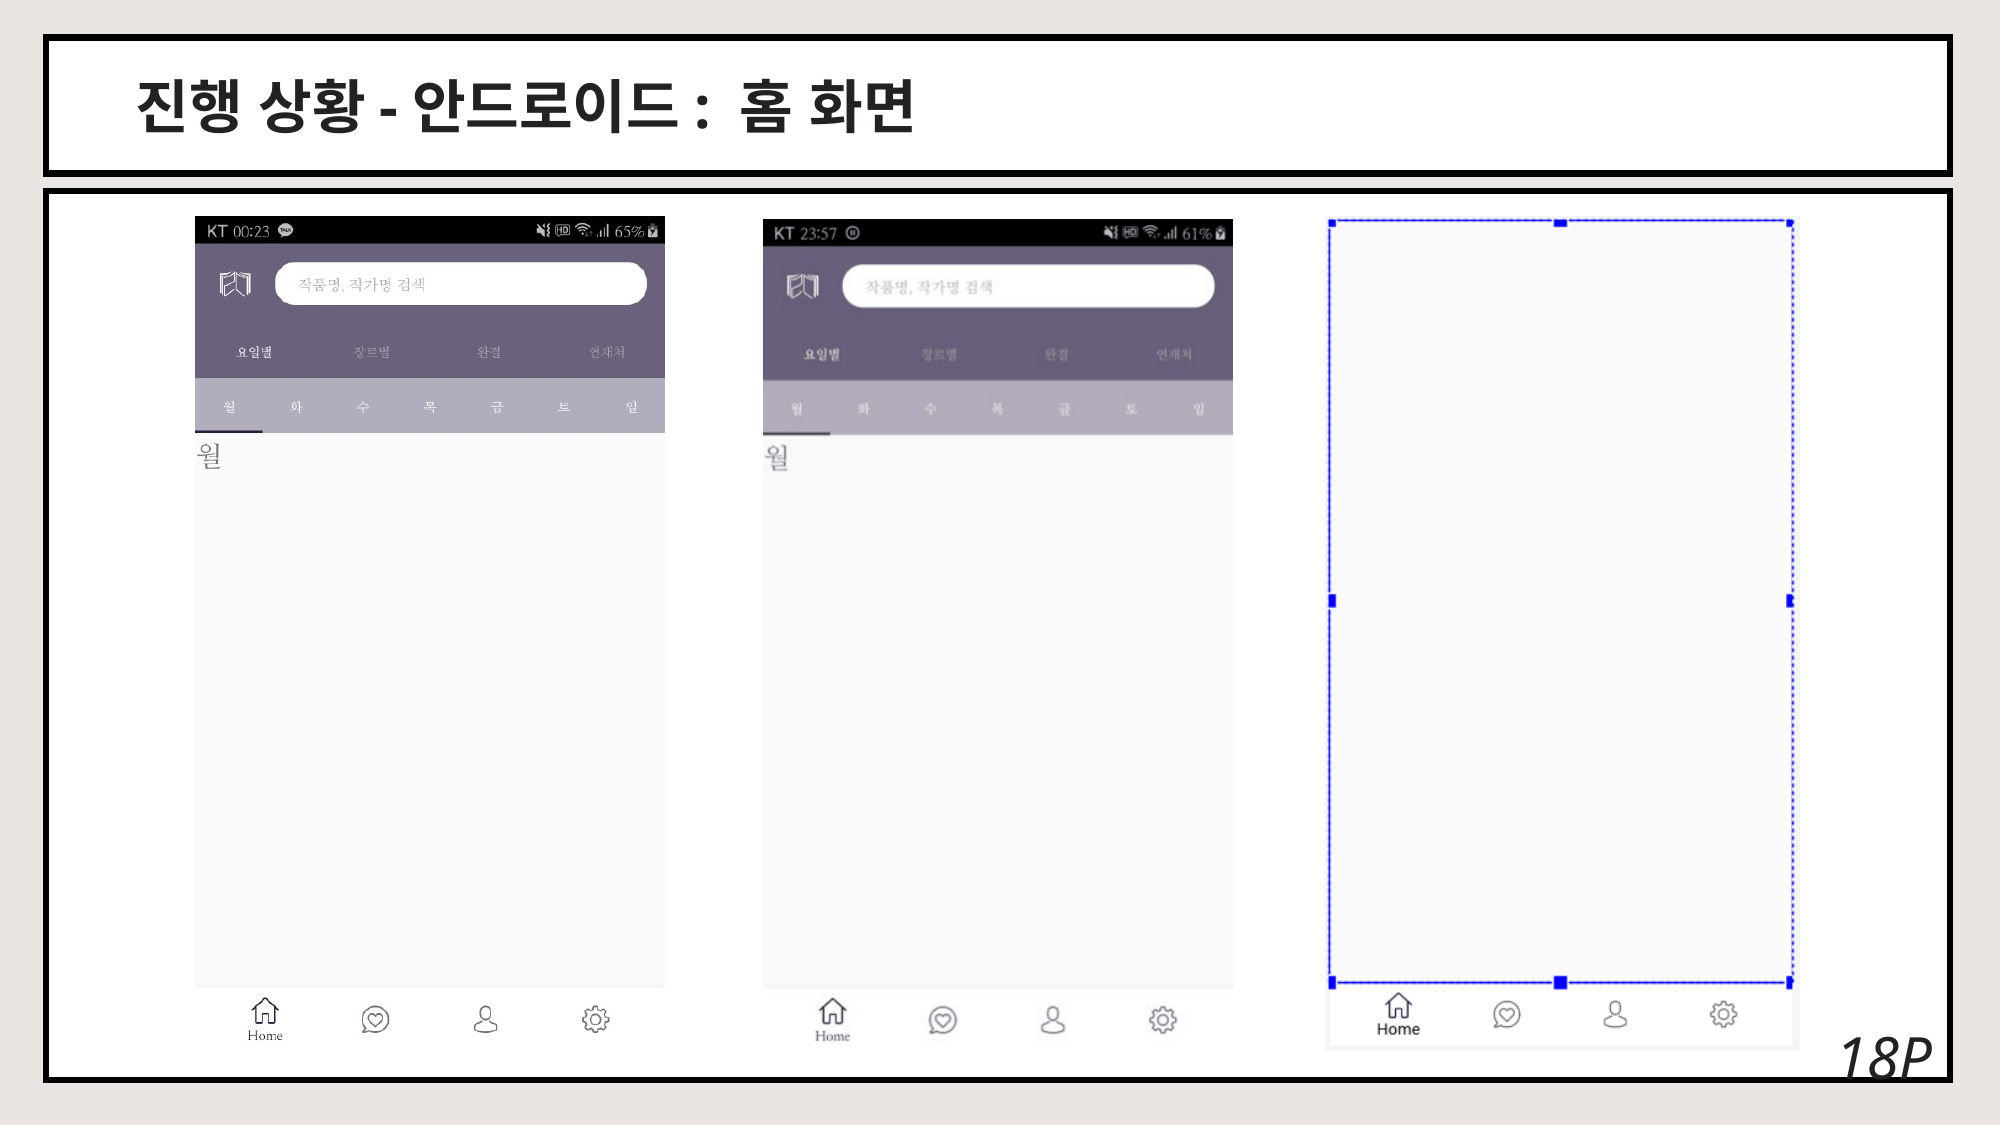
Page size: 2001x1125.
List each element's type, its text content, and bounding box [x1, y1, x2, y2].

picture [195, 216, 665, 1051]
text_box 진행 상황-안드로이드: 홈 화면 [45, 36, 1951, 175]
text_box [45, 190, 1951, 1081]
picture [1325, 216, 1800, 1051]
text_box 18P [1799, 1013, 1967, 1125]
picture [763, 219, 1233, 1052]
